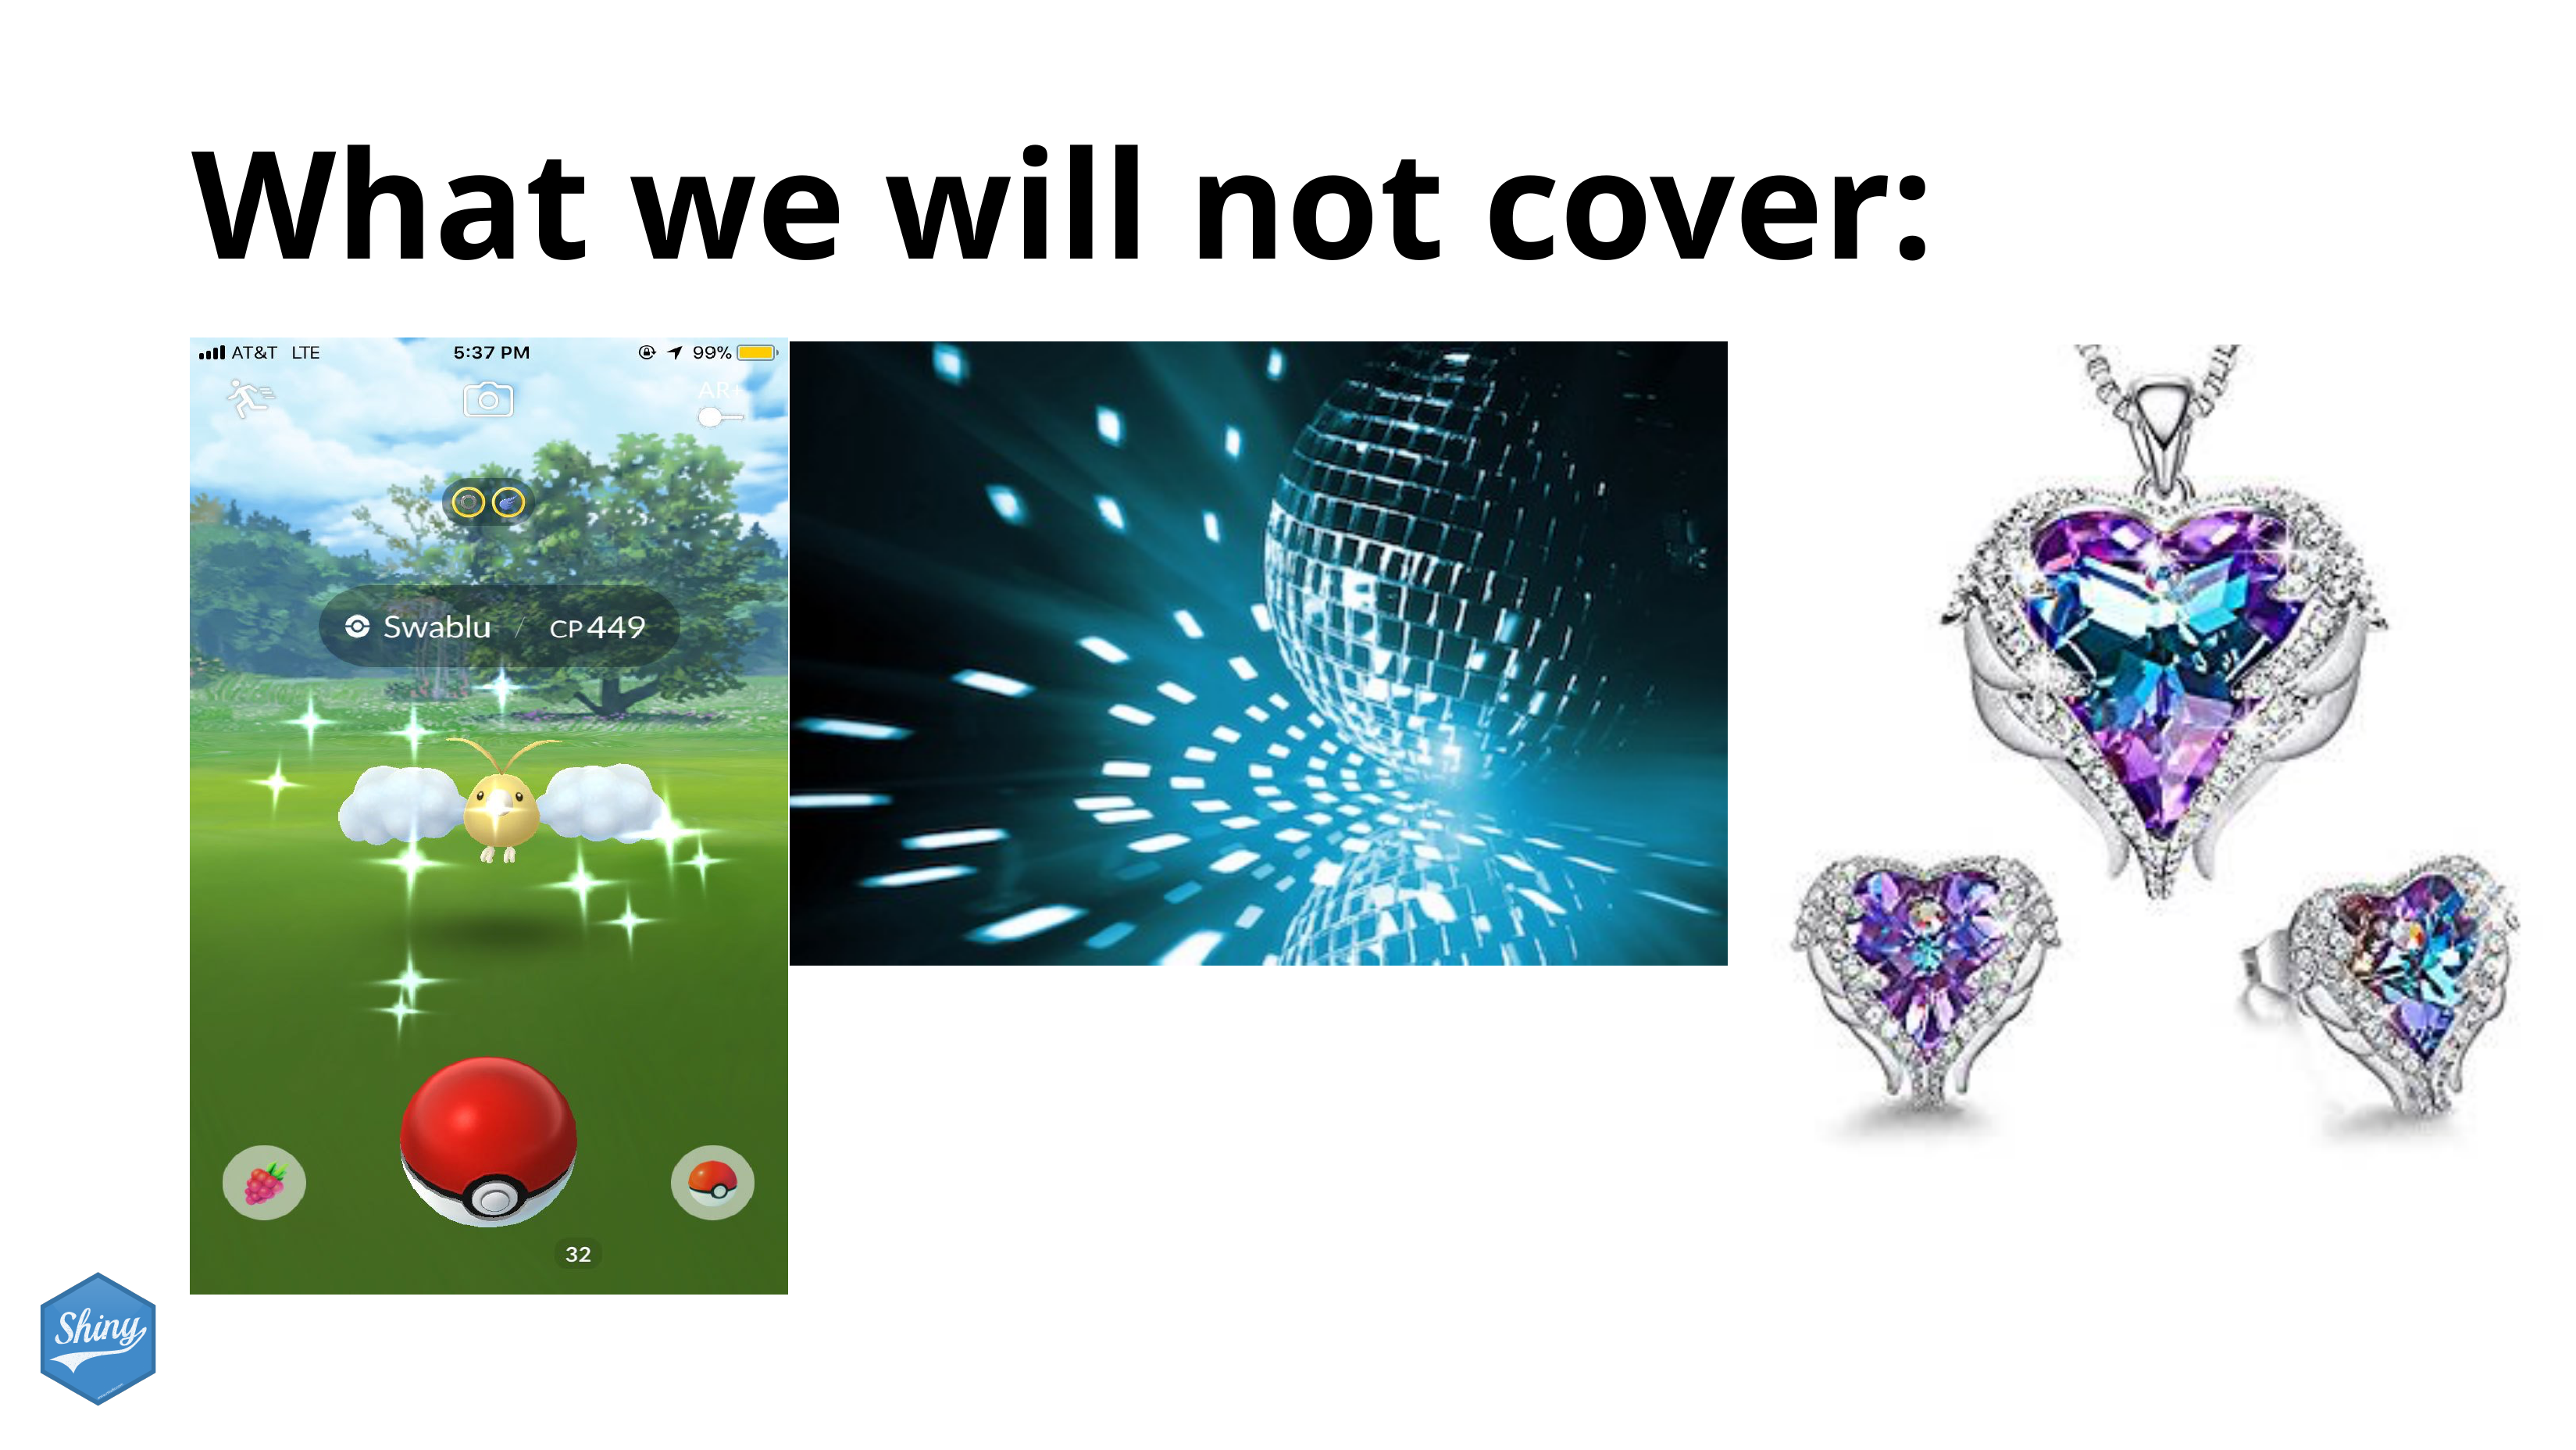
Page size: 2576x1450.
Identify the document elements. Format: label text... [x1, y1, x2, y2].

picture [1750, 345, 2576, 1171]
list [190, 338, 788, 1295]
title What we will not cover: [191, 109, 2385, 293]
picture [40, 1272, 156, 1406]
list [789, 341, 1728, 966]
